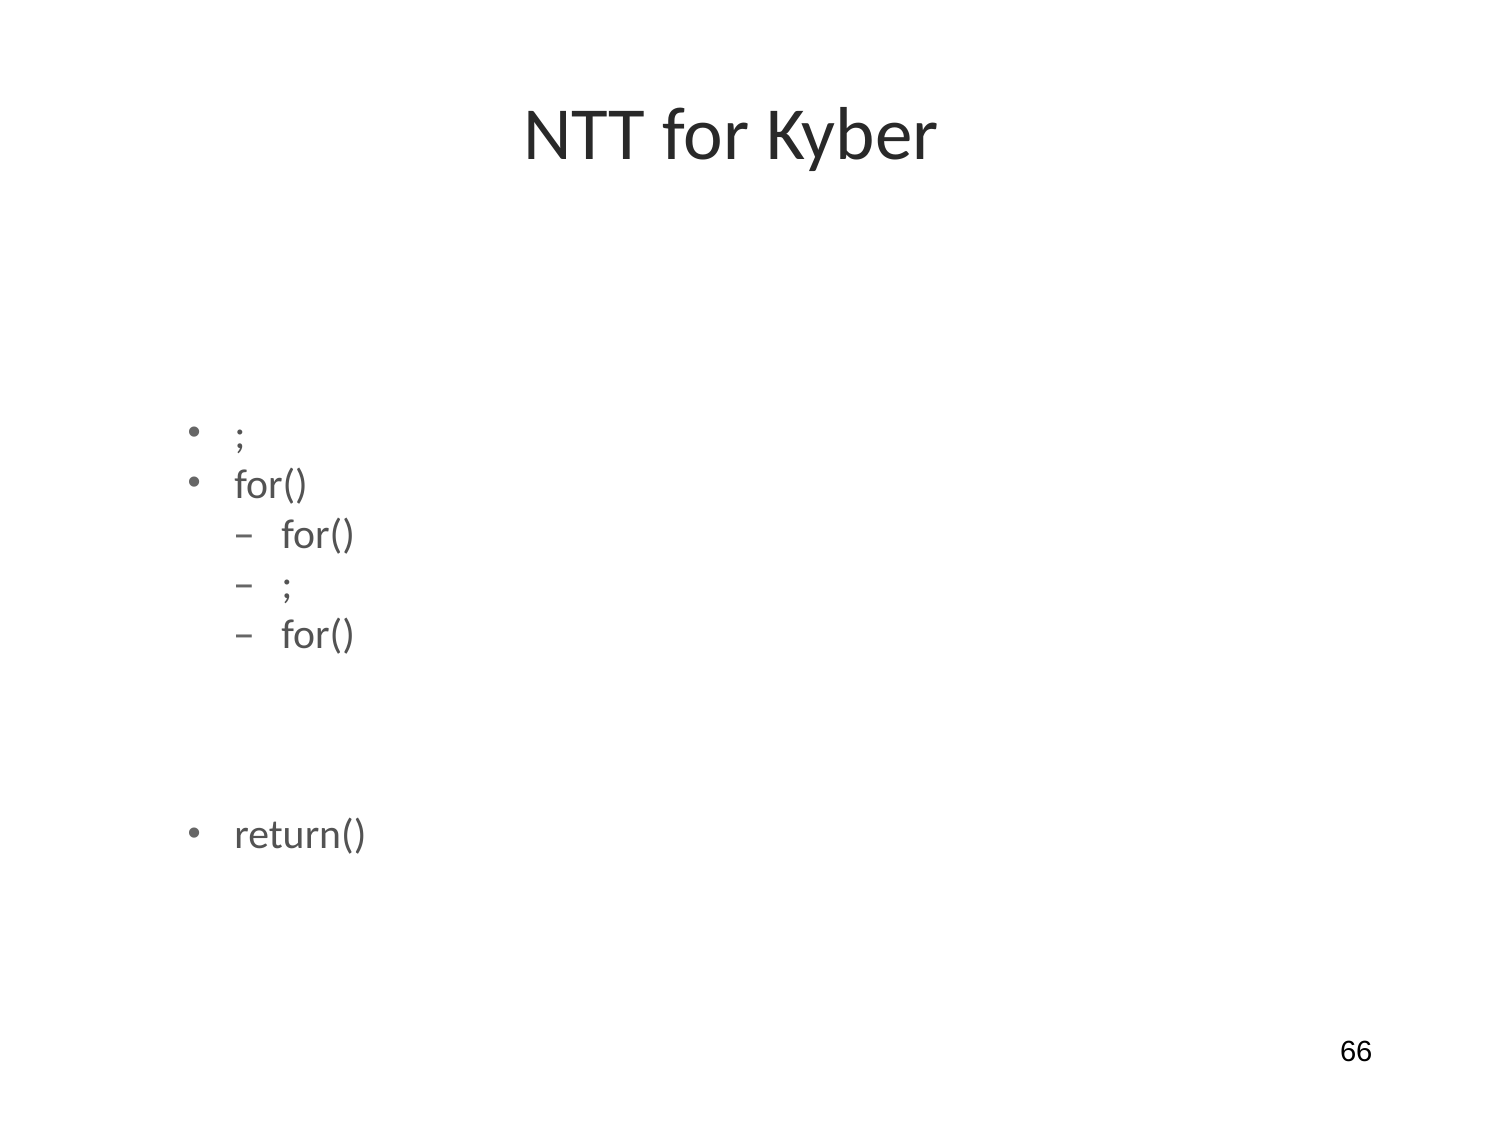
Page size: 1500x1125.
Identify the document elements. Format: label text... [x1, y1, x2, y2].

text_box NTT for Kyber [76, 40, 1387, 231]
slide_number 66 [1074, 1024, 1388, 1101]
